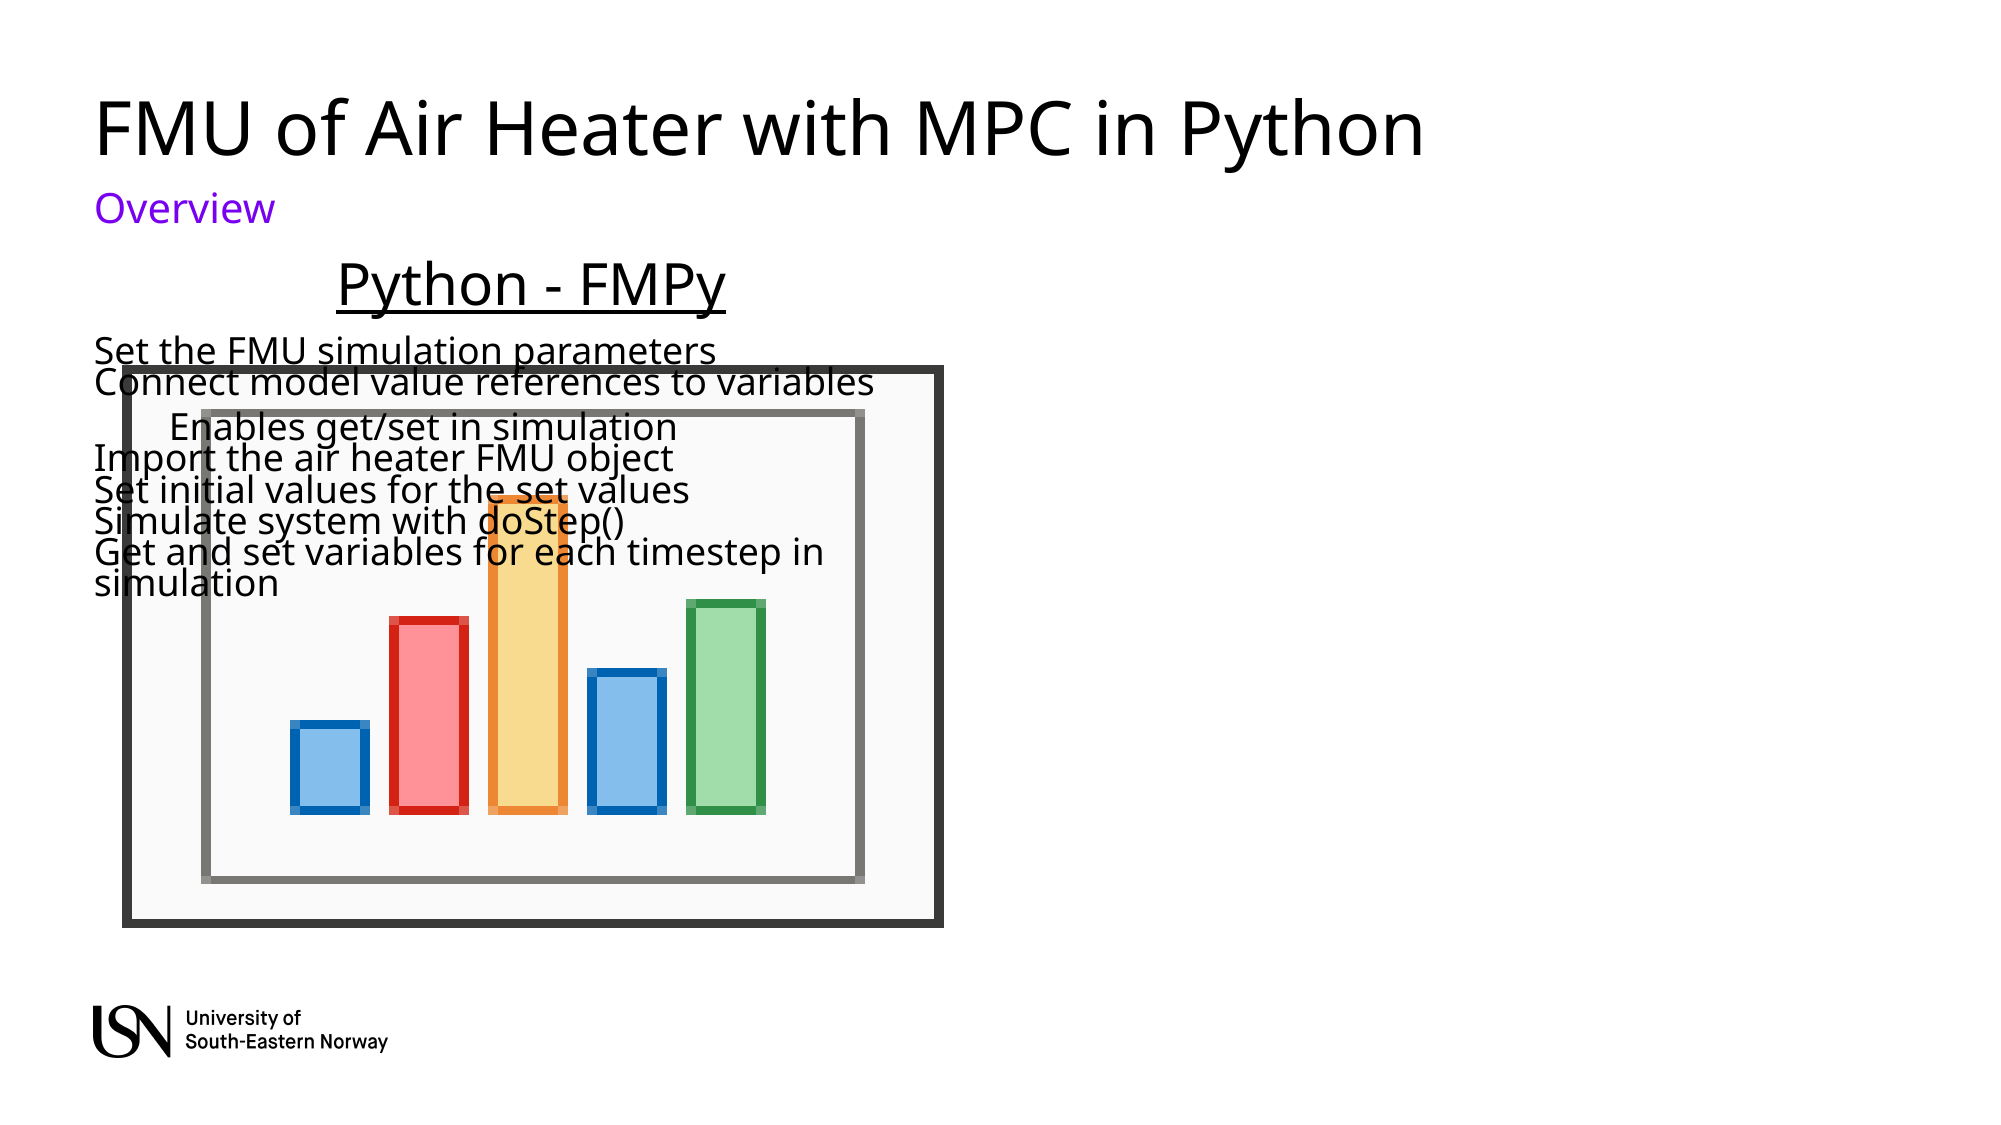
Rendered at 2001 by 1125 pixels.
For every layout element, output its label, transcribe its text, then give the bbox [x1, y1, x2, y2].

text_box Python - FMPy [89, 239, 974, 325]
list Overview [93, 179, 1595, 230]
picture [93, 1005, 388, 1058]
title FMU of Air Heater with MPC in Python [93, 83, 1595, 172]
text_box Set the FMU simulation parameters Connect model value references to variables Enables get/set in simulation Import the air heater FMU object Set initial values for the set values Simulate system with doStep() Get and set variables for each timestep in simulation [93, 340, 974, 954]
